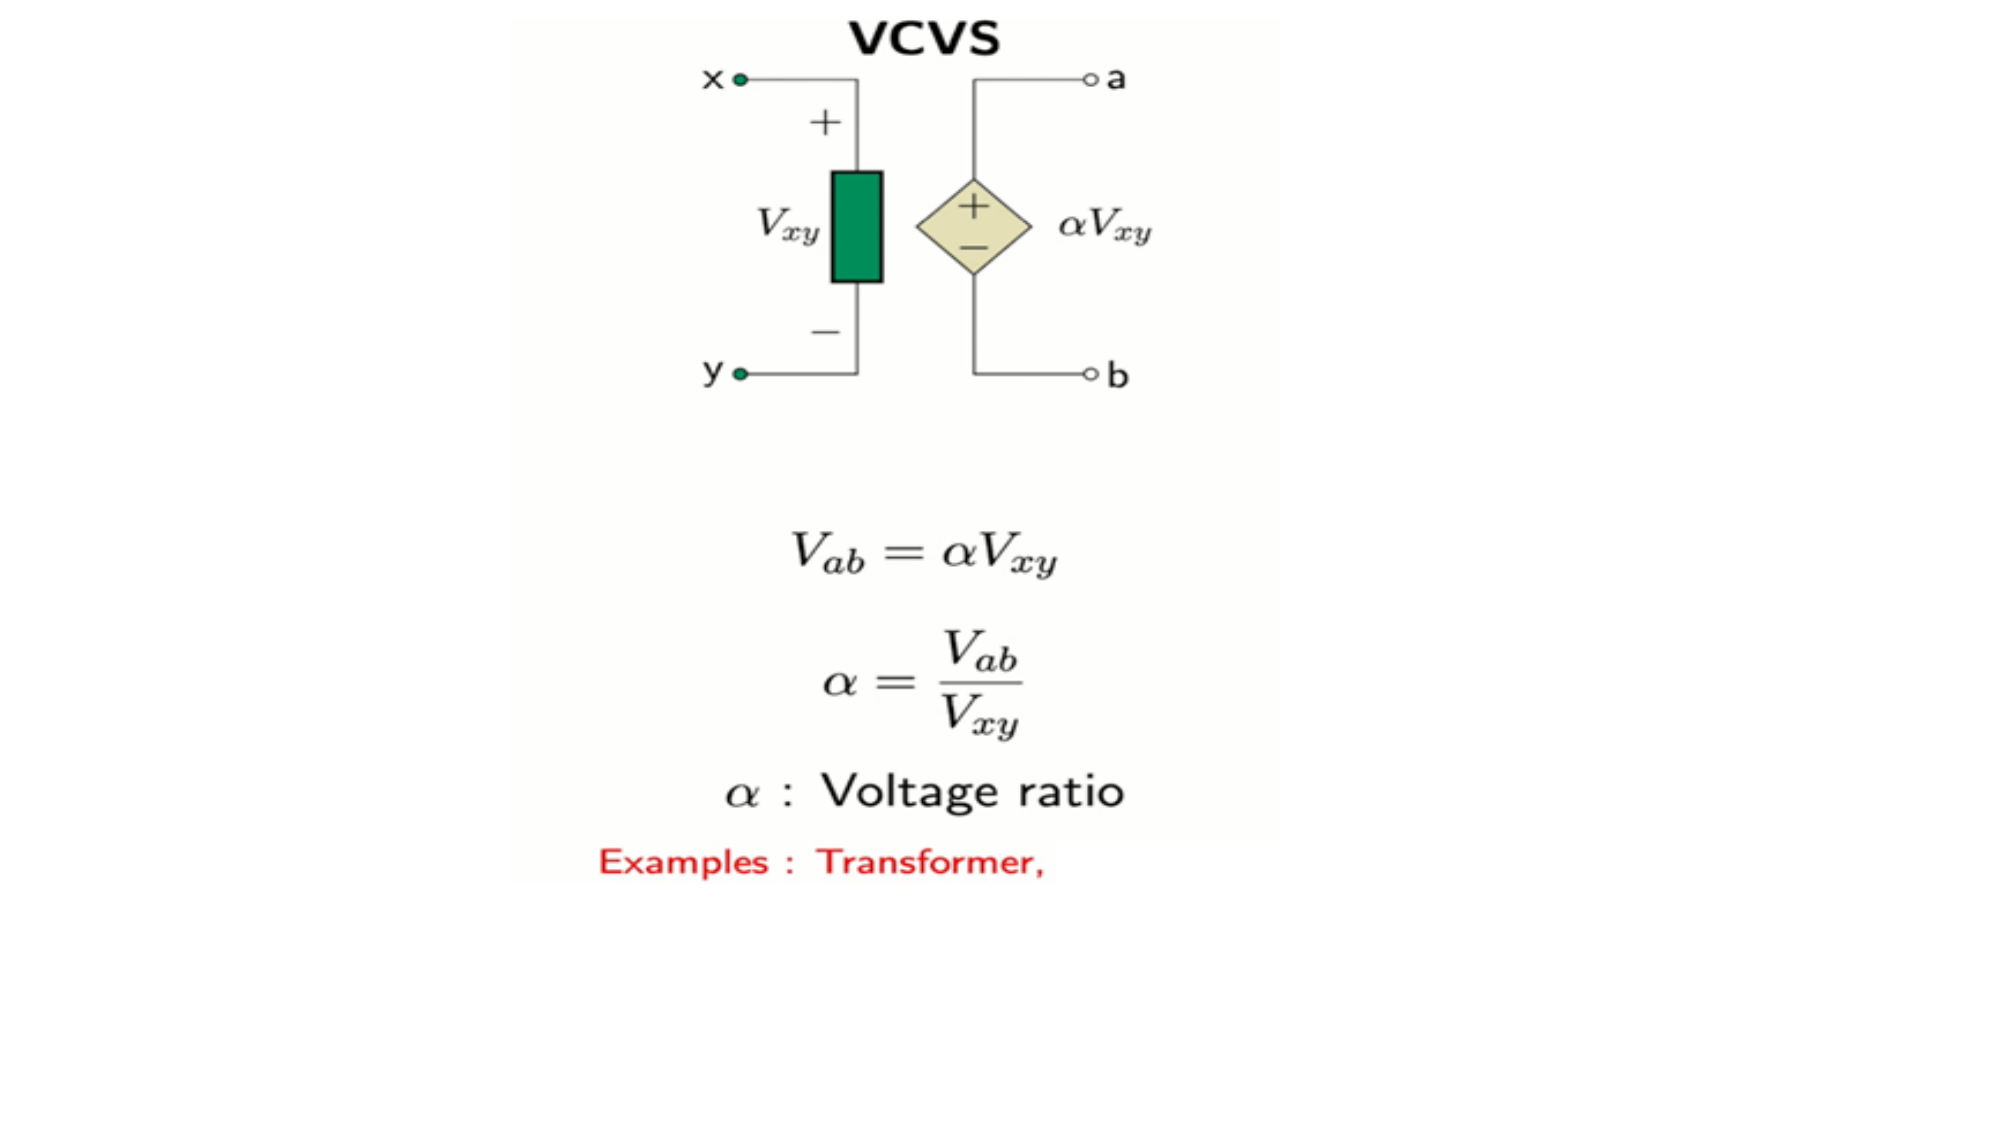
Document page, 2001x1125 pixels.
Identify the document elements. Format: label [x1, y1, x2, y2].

picture [400, 19, 1280, 1004]
